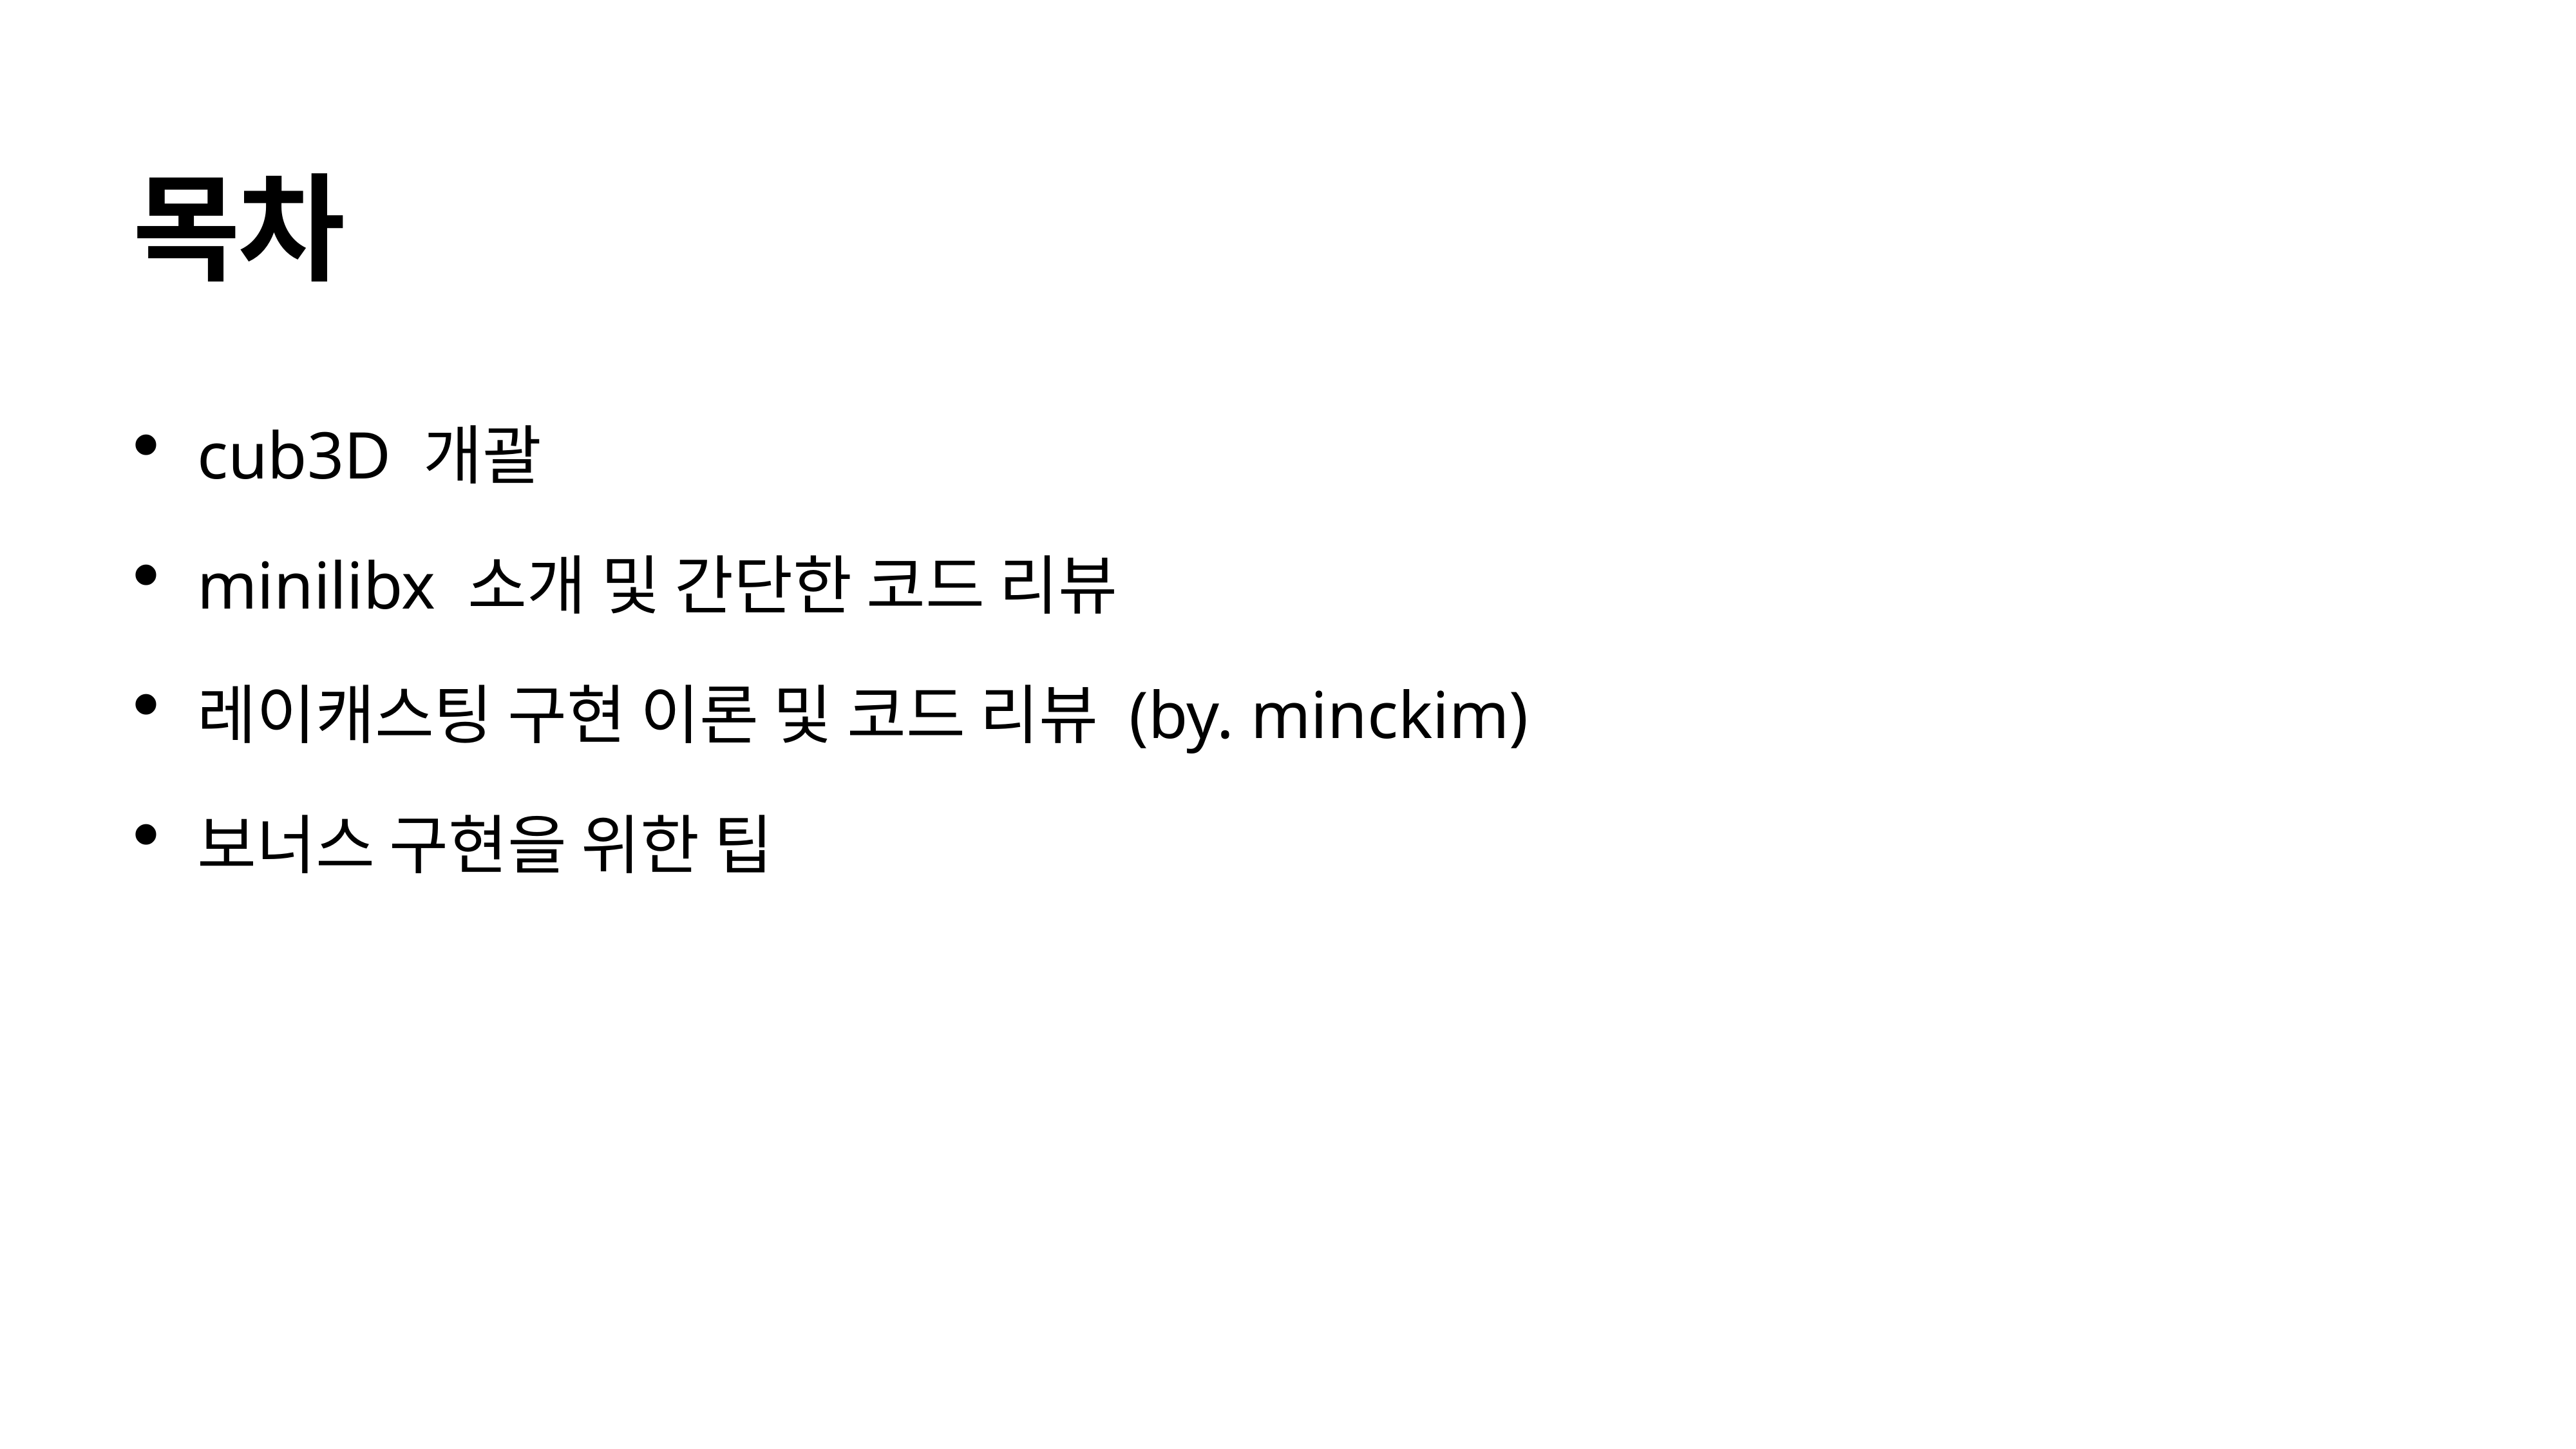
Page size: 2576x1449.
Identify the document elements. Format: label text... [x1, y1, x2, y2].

list cub3D 개괄 minilibx 소개 및 간단한 코드 리뷰 레이캐스팅 구현 이론 및 코드 리뷰 (by. minckim) 보너스 구현을 위한 팁 [127, 417, 2449, 1183]
title 목차 [127, 176, 2449, 329]
